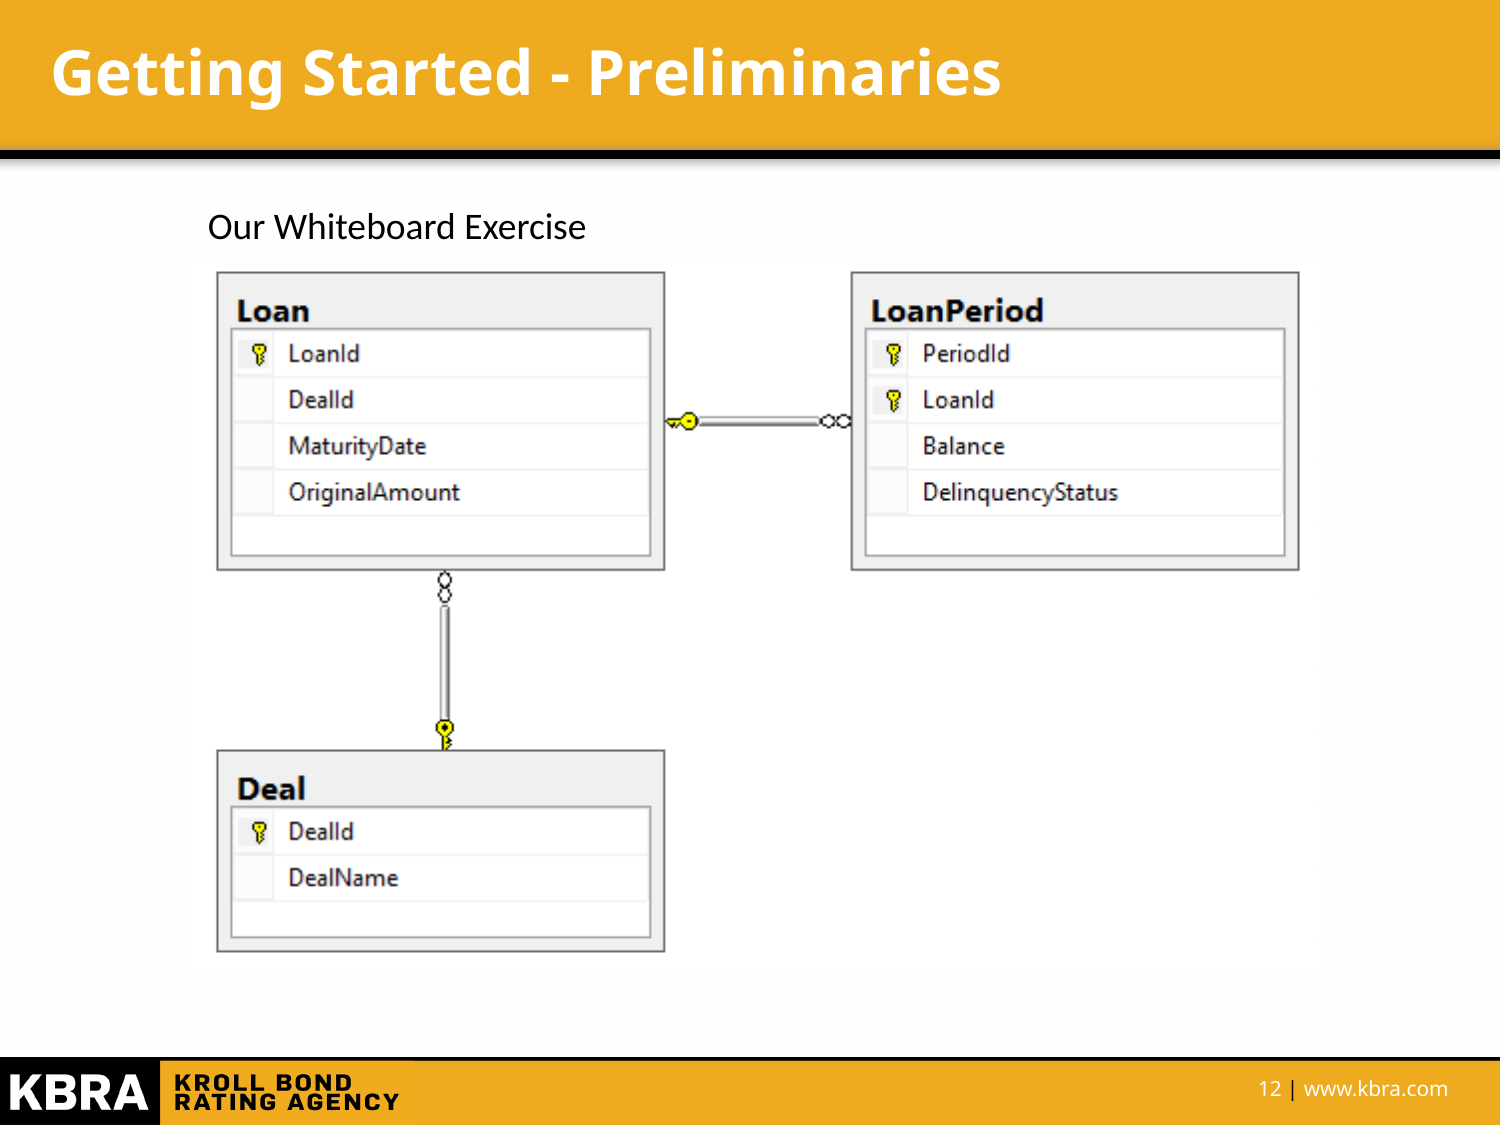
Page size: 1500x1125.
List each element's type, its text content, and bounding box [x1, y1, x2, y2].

title Getting Started - Preliminaries [35, 0, 1500, 152]
picture [0, 0, 1500, 1125]
text_box Our Whiteboard Exercise [193, 194, 771, 254]
